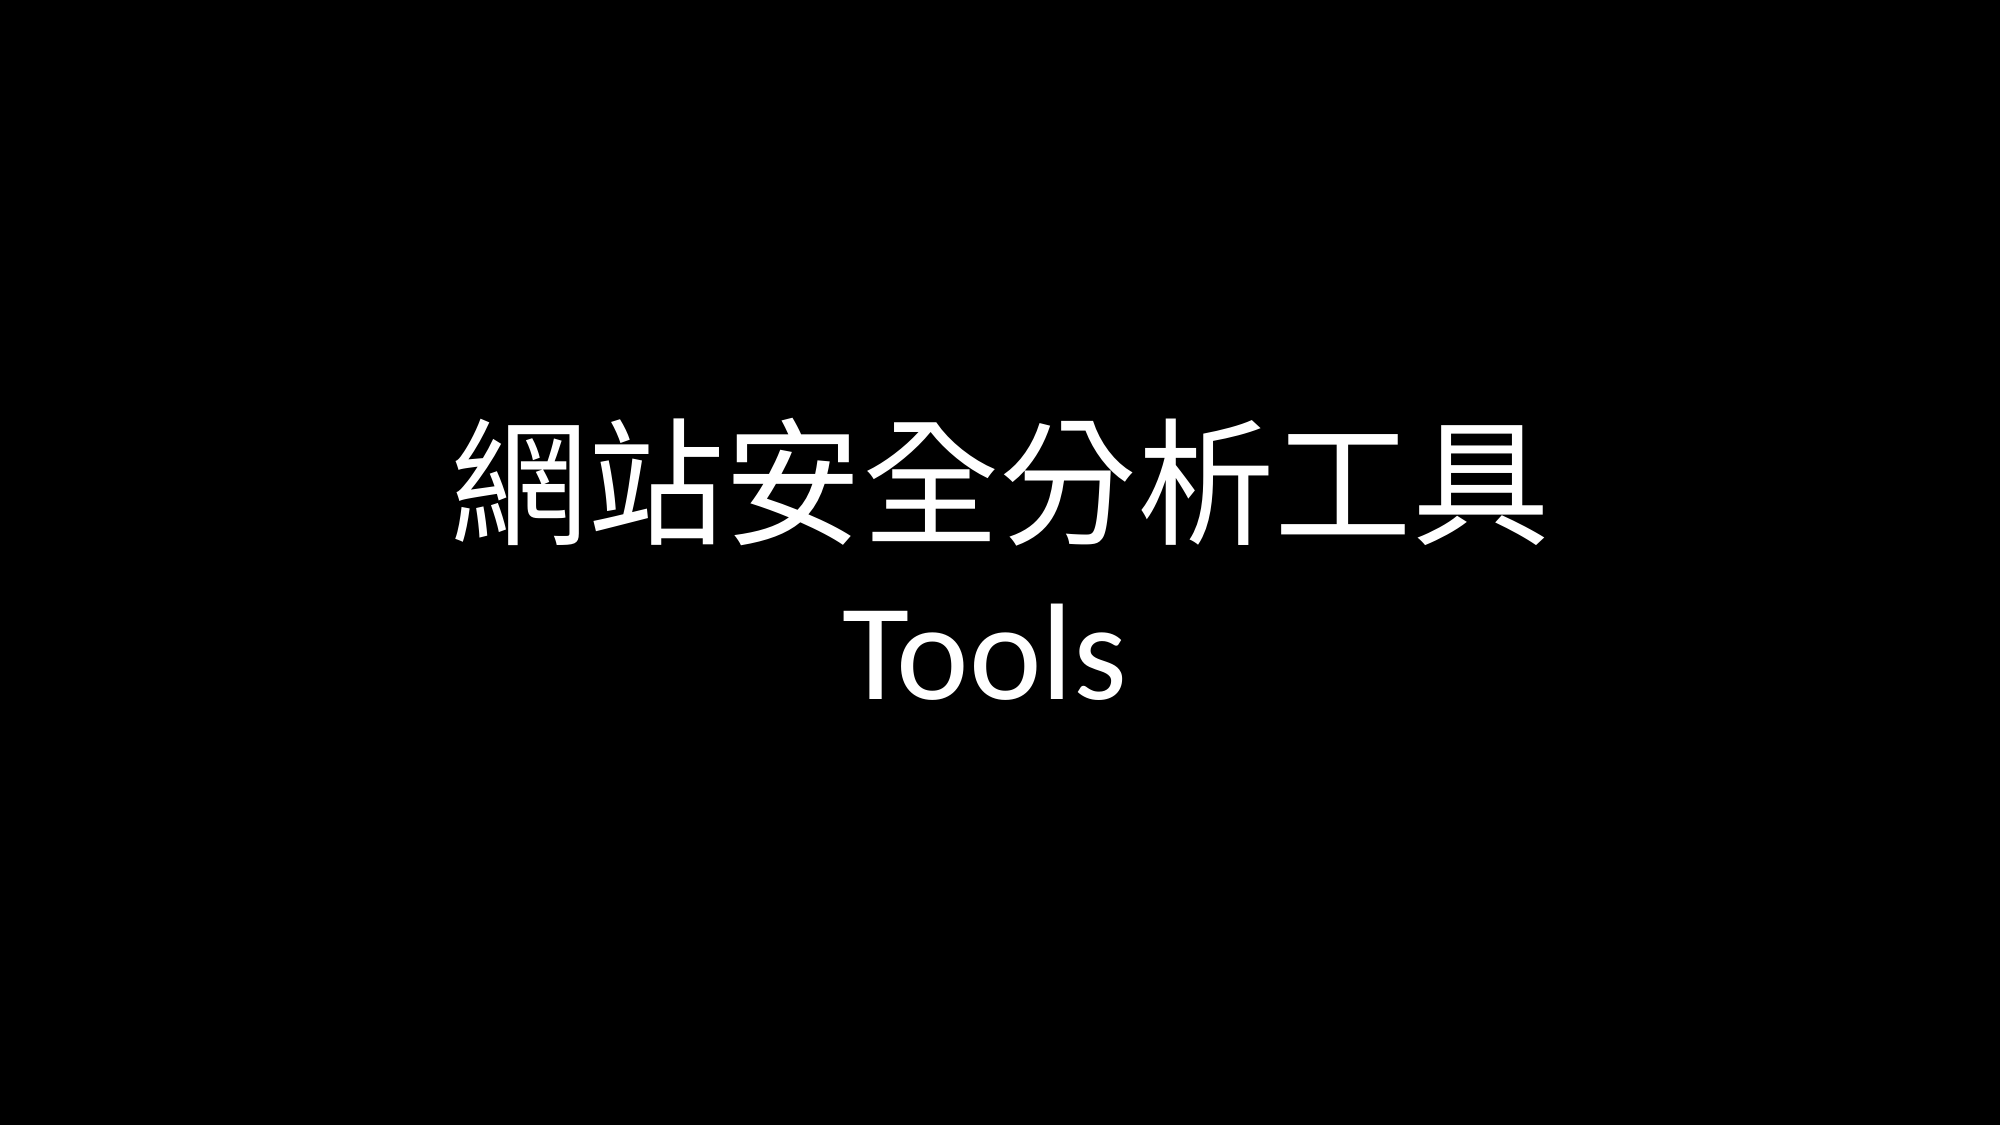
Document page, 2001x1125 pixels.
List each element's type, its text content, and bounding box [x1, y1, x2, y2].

text_box 網站安全分析工具 Tools [0, 0, 2000, 1125]
